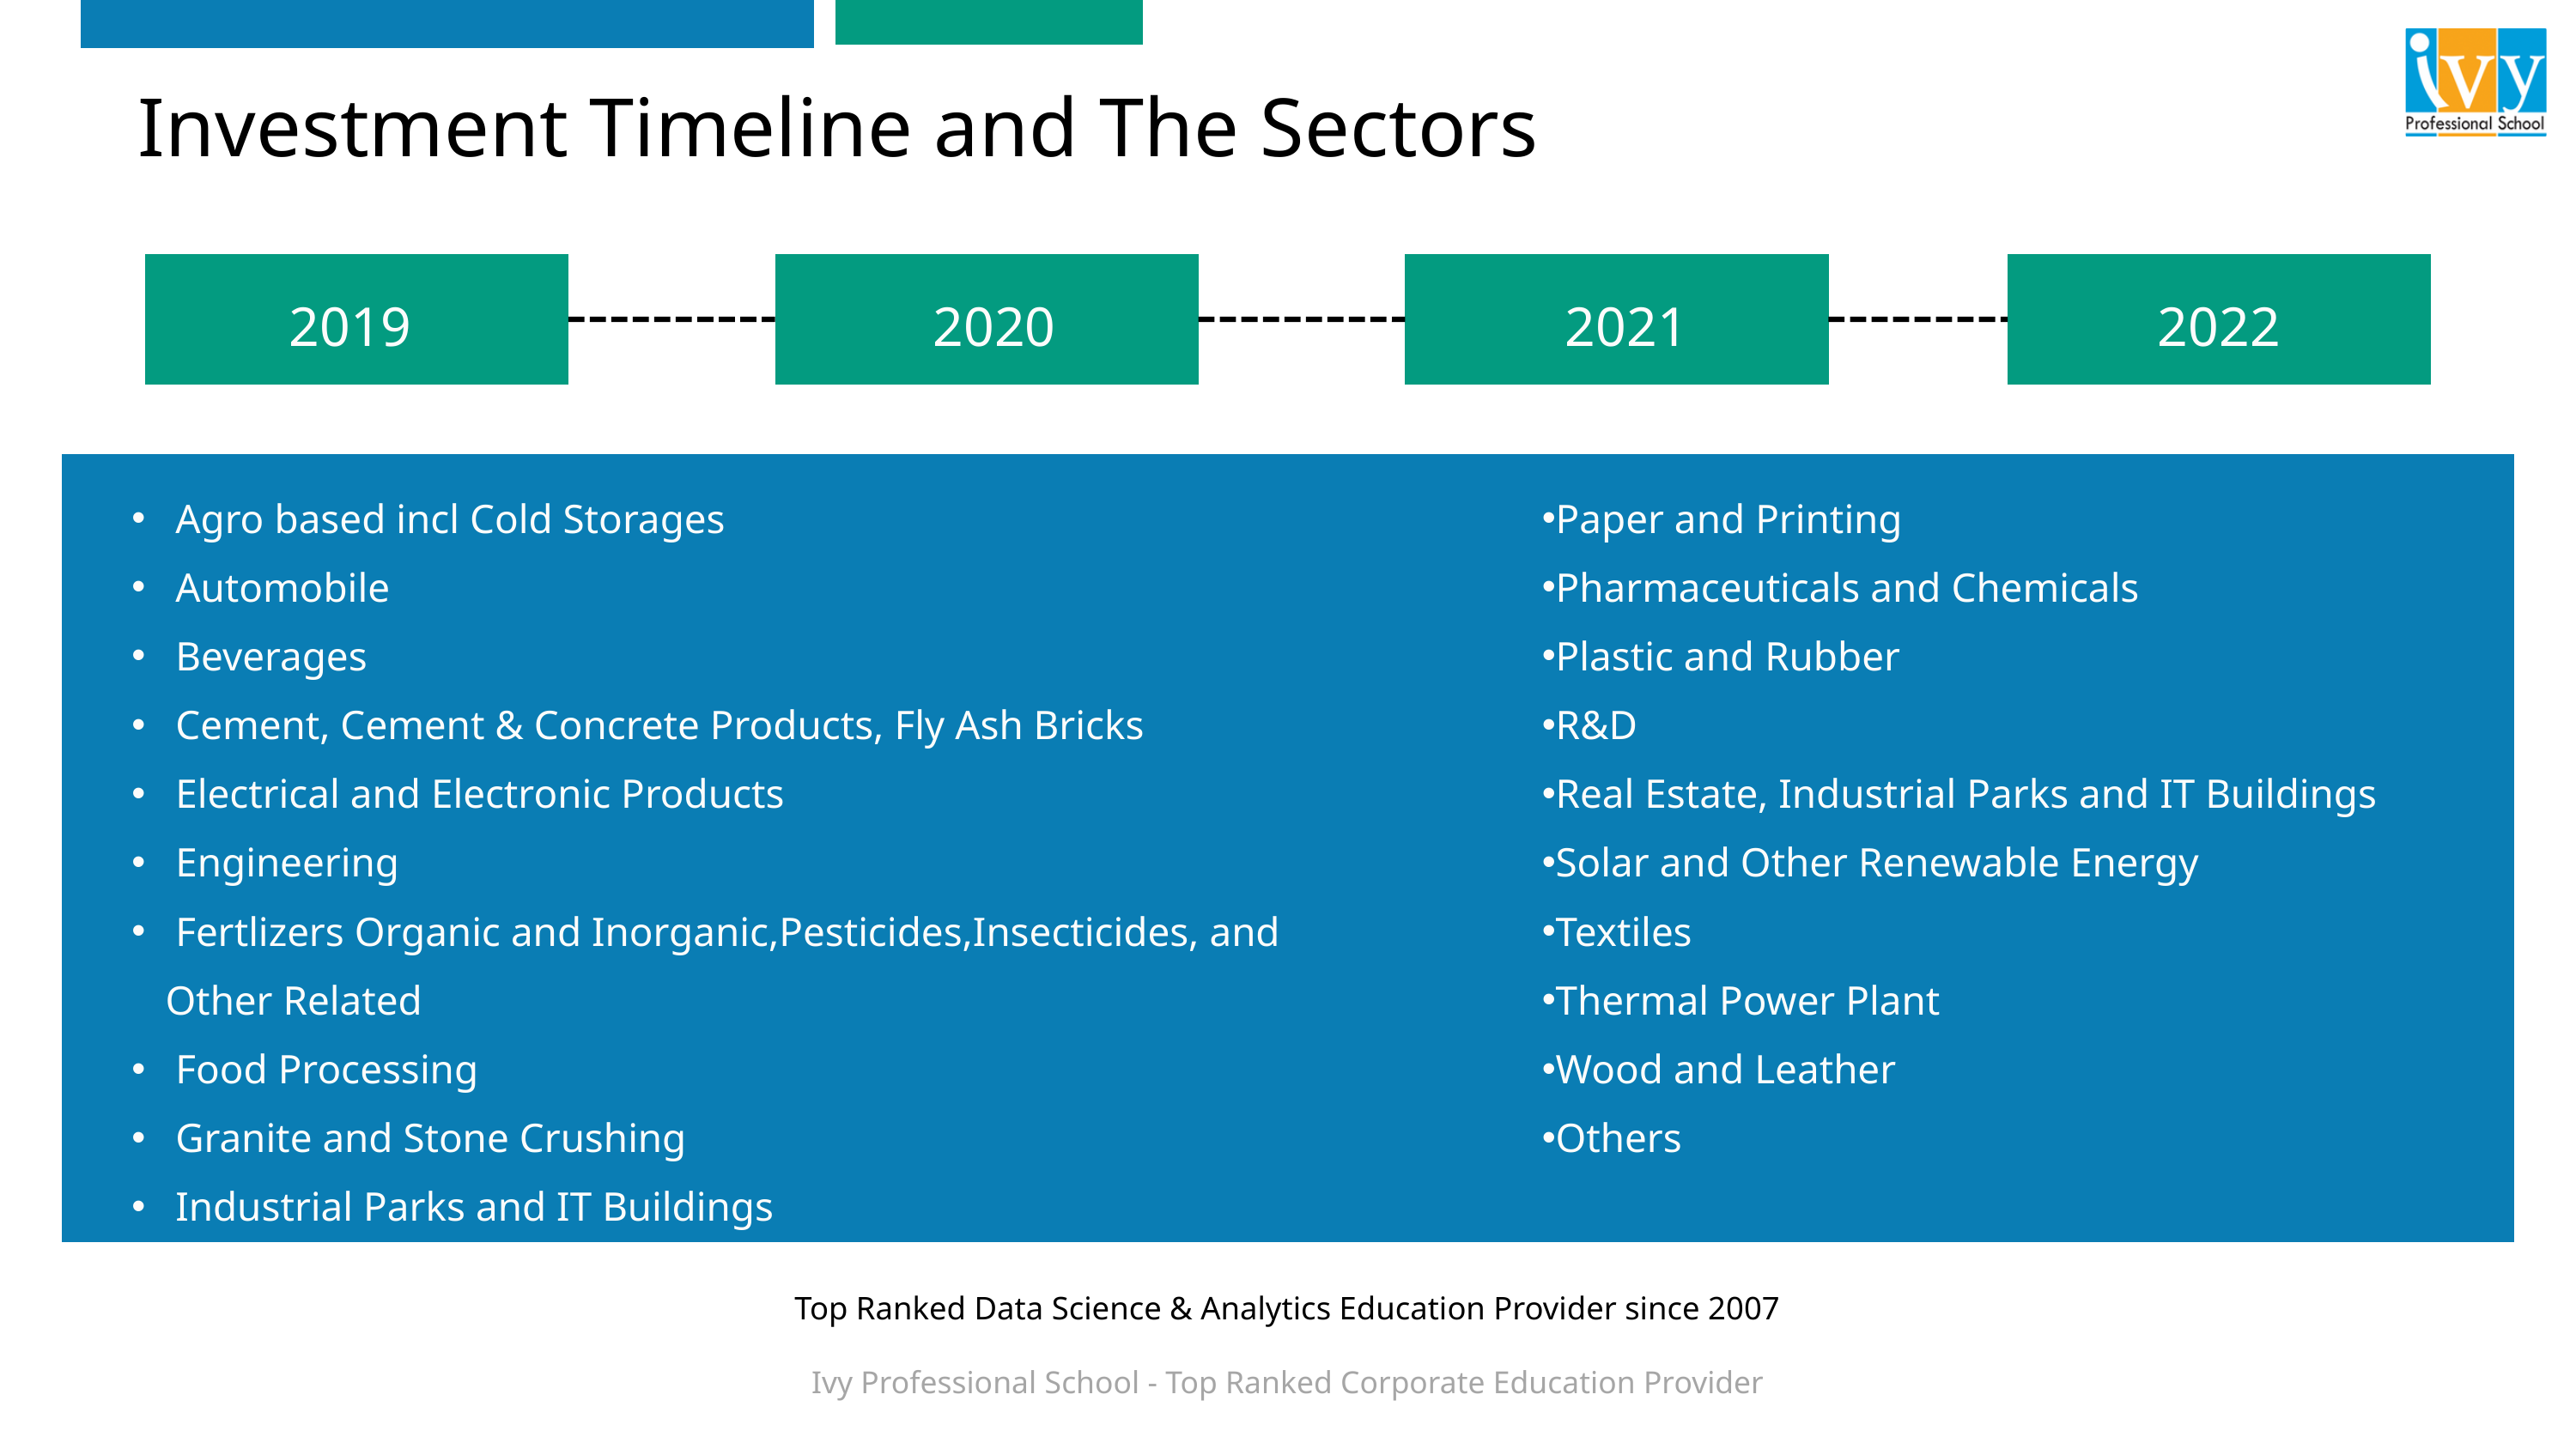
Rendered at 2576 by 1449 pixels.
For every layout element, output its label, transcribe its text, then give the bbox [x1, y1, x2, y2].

text_box Investment Timeline and The Sectors [0, 60, 1678, 173]
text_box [835, 0, 1144, 45]
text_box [1405, 253, 1829, 385]
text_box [775, 253, 1199, 385]
text_box Top Ranked Data Science & Analytics Education Provider since 2007 [380, 1252, 2196, 1370]
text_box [62, 454, 2514, 1243]
text_box [2405, 28, 2547, 136]
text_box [144, 253, 569, 385]
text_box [80, 0, 814, 49]
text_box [2007, 253, 2432, 385]
text_box Ivy Professional School - Top Ranked Corporate Education Provider [404, 1356, 2172, 1400]
